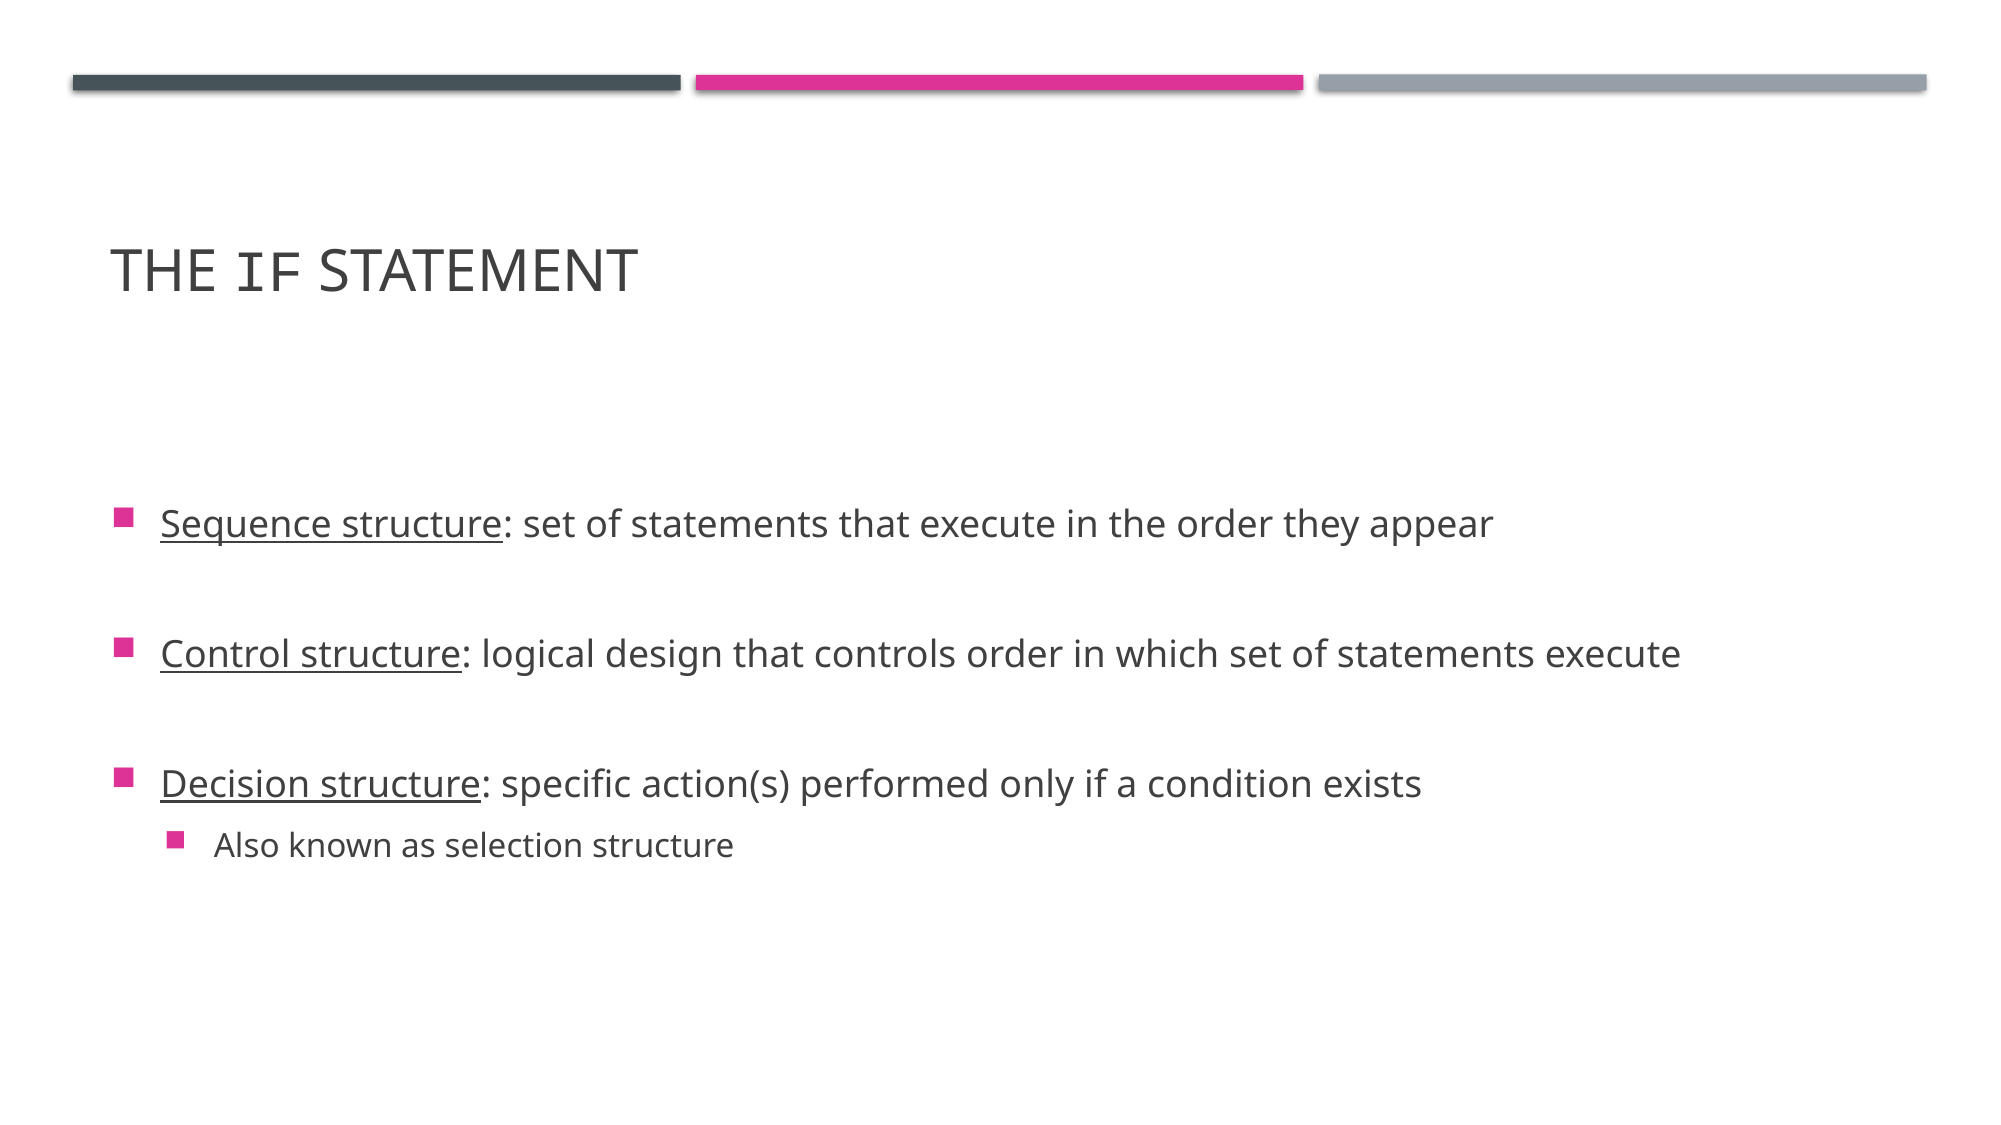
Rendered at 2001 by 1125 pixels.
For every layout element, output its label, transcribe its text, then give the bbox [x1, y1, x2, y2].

title The if Statement [95, 115, 1905, 311]
list Sequence structure: set of statements that execute in the order they appear Control structure: logical design that controls order in which set of statements execute Decision structure: specific action(s) performed only if a condition exists Also known as selection structure [95, 383, 1905, 981]
